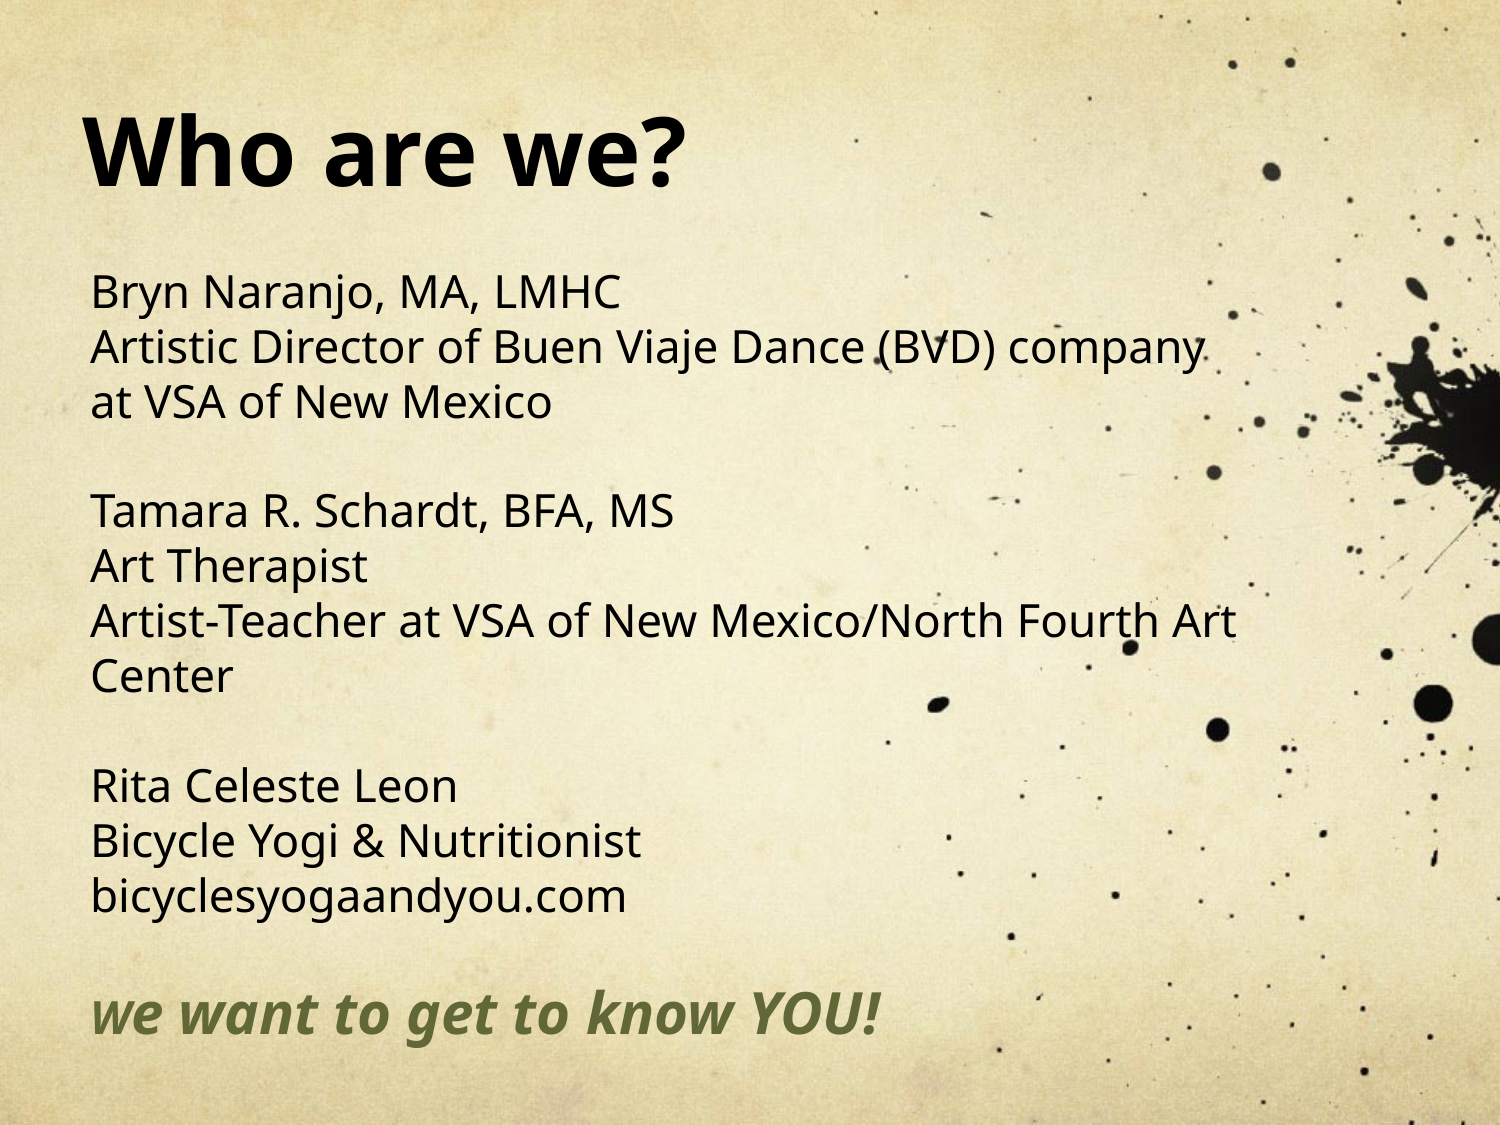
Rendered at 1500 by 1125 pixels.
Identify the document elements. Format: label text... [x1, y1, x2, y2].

list Bryn Naranjo, MA, LMHC Artistic Director of Buen Viaje Dance (BVD) company at VSA of New Mexico Tamara R. Schardt, BFA, MS Art Therapist Artist-Teacher at VSA of New Mexico/North Fourth Art Center Rita Celeste Leon Bicycle Yogi & Nutritionist bicyclesyogaandyou.com We want to get to know YOU! [75, 262, 1350, 1048]
picture [0, 0, 1500, 1125]
title Who are we? [75, 78, 1350, 206]
